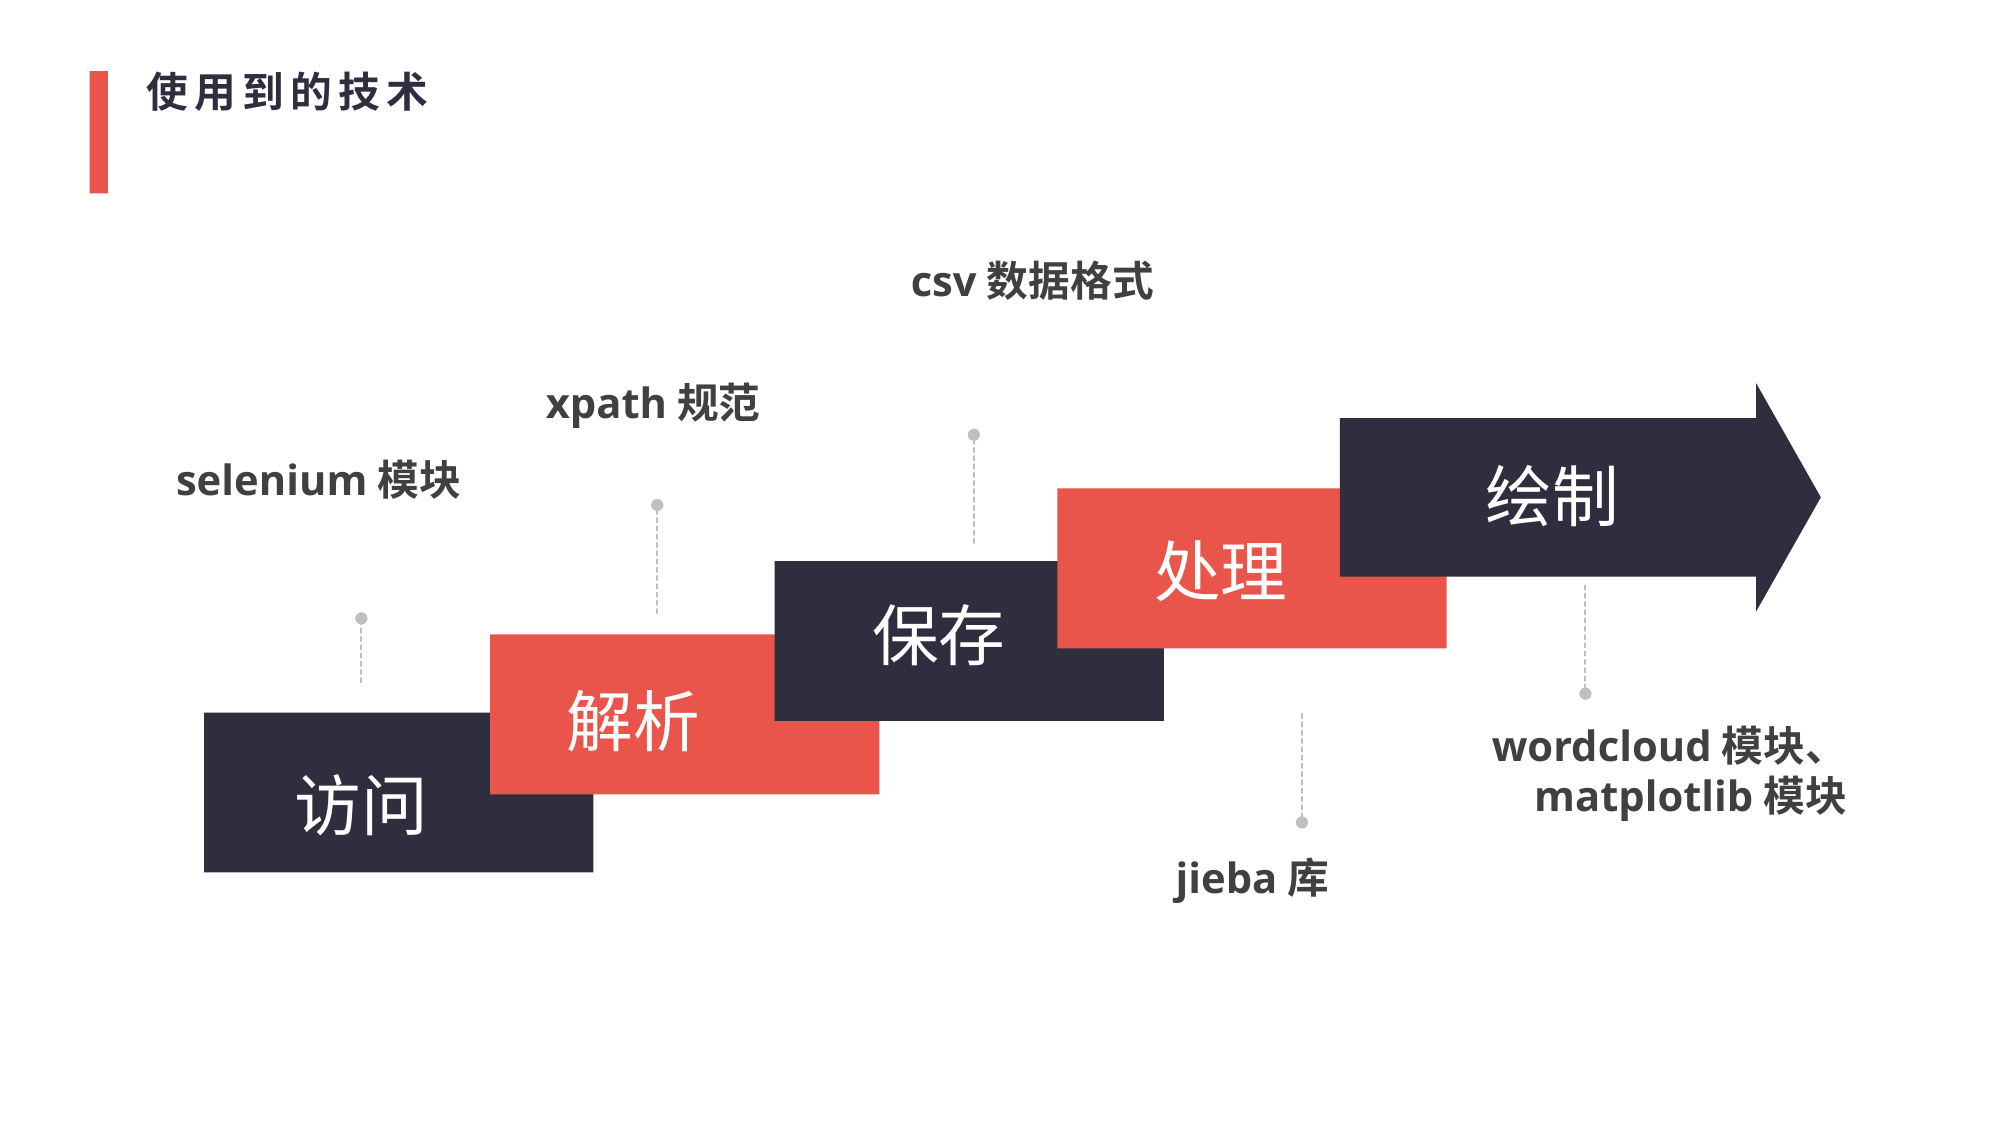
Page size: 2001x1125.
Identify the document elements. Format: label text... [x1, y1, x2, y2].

text_box [1339, 383, 1821, 612]
text_box csv数据格式 [896, 247, 1303, 313]
text_box 保存 [857, 586, 1041, 682]
text_box [774, 561, 1164, 721]
text_box selenium模块 [161, 446, 568, 512]
text_box 处理 [1139, 522, 1323, 618]
text_box 访问 [279, 756, 463, 852]
text_box jieba库 [937, 844, 1344, 909]
text_box [490, 634, 880, 795]
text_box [89, 58, 474, 194]
text_box [1057, 488, 1447, 649]
text_box wordcloud模块、 matplotlib模块 [1455, 712, 1862, 828]
text_box 绘制 [1471, 447, 1655, 542]
text_box xpath规范 [531, 369, 938, 435]
text_box 解析 [551, 672, 736, 767]
text_box [204, 712, 594, 873]
